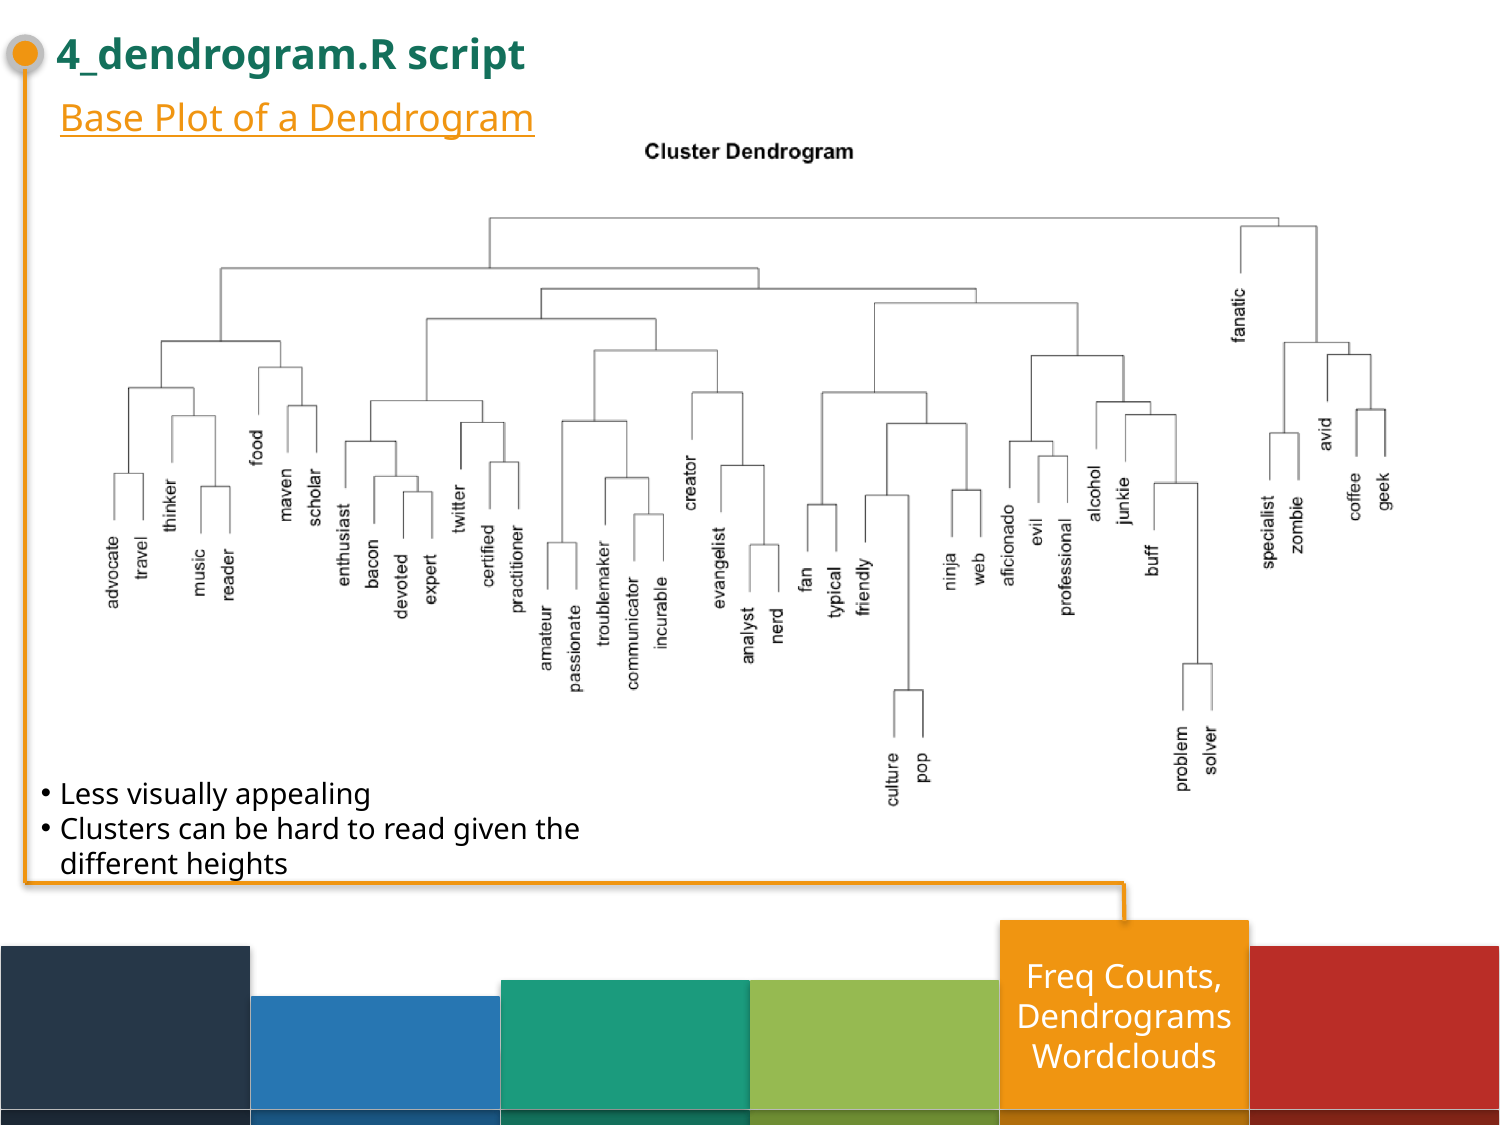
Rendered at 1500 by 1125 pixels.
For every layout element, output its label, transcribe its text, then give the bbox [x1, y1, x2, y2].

text_box [501, 980, 749, 1109]
text_box Base Plot of a Dendrogram [44, 86, 550, 147]
text_box [750, 980, 999, 1109]
title 4_dendrogram.R script [41, 16, 1461, 91]
text_box [8, 36, 41, 70]
text_box [1, 946, 250, 1109]
text_box [1250, 946, 1499, 1109]
text_box Less visually appealing Clusters can be hard to read given the different heights [29, 767, 639, 882]
text_box [251, 996, 500, 1109]
picture [96, 116, 1402, 824]
text_box Freq Counts, Dendrograms Wordclouds [1000, 920, 1249, 1109]
